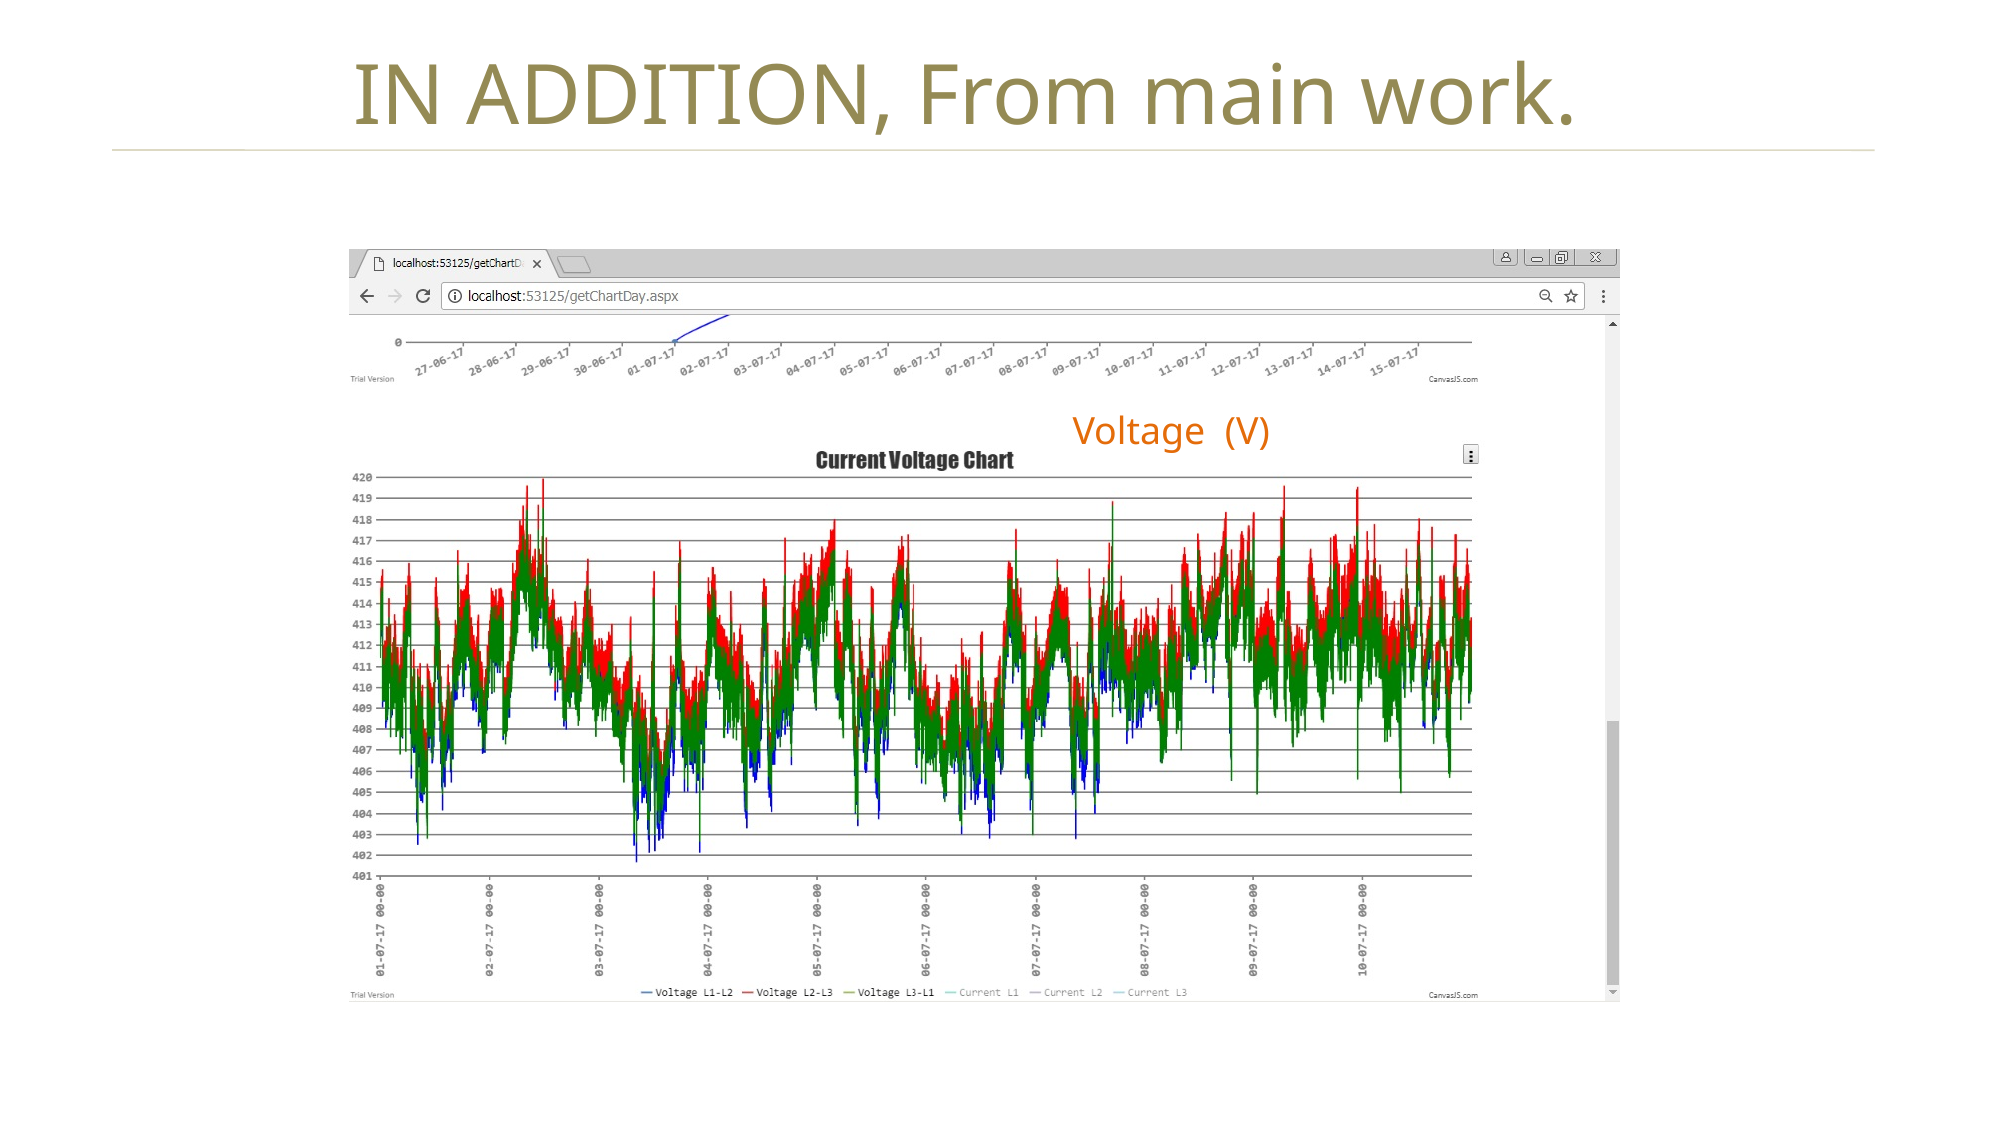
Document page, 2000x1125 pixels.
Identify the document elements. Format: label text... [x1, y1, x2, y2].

text_box IN ADDITION, From main work. [338, 33, 1594, 149]
picture [349, 249, 1620, 1003]
